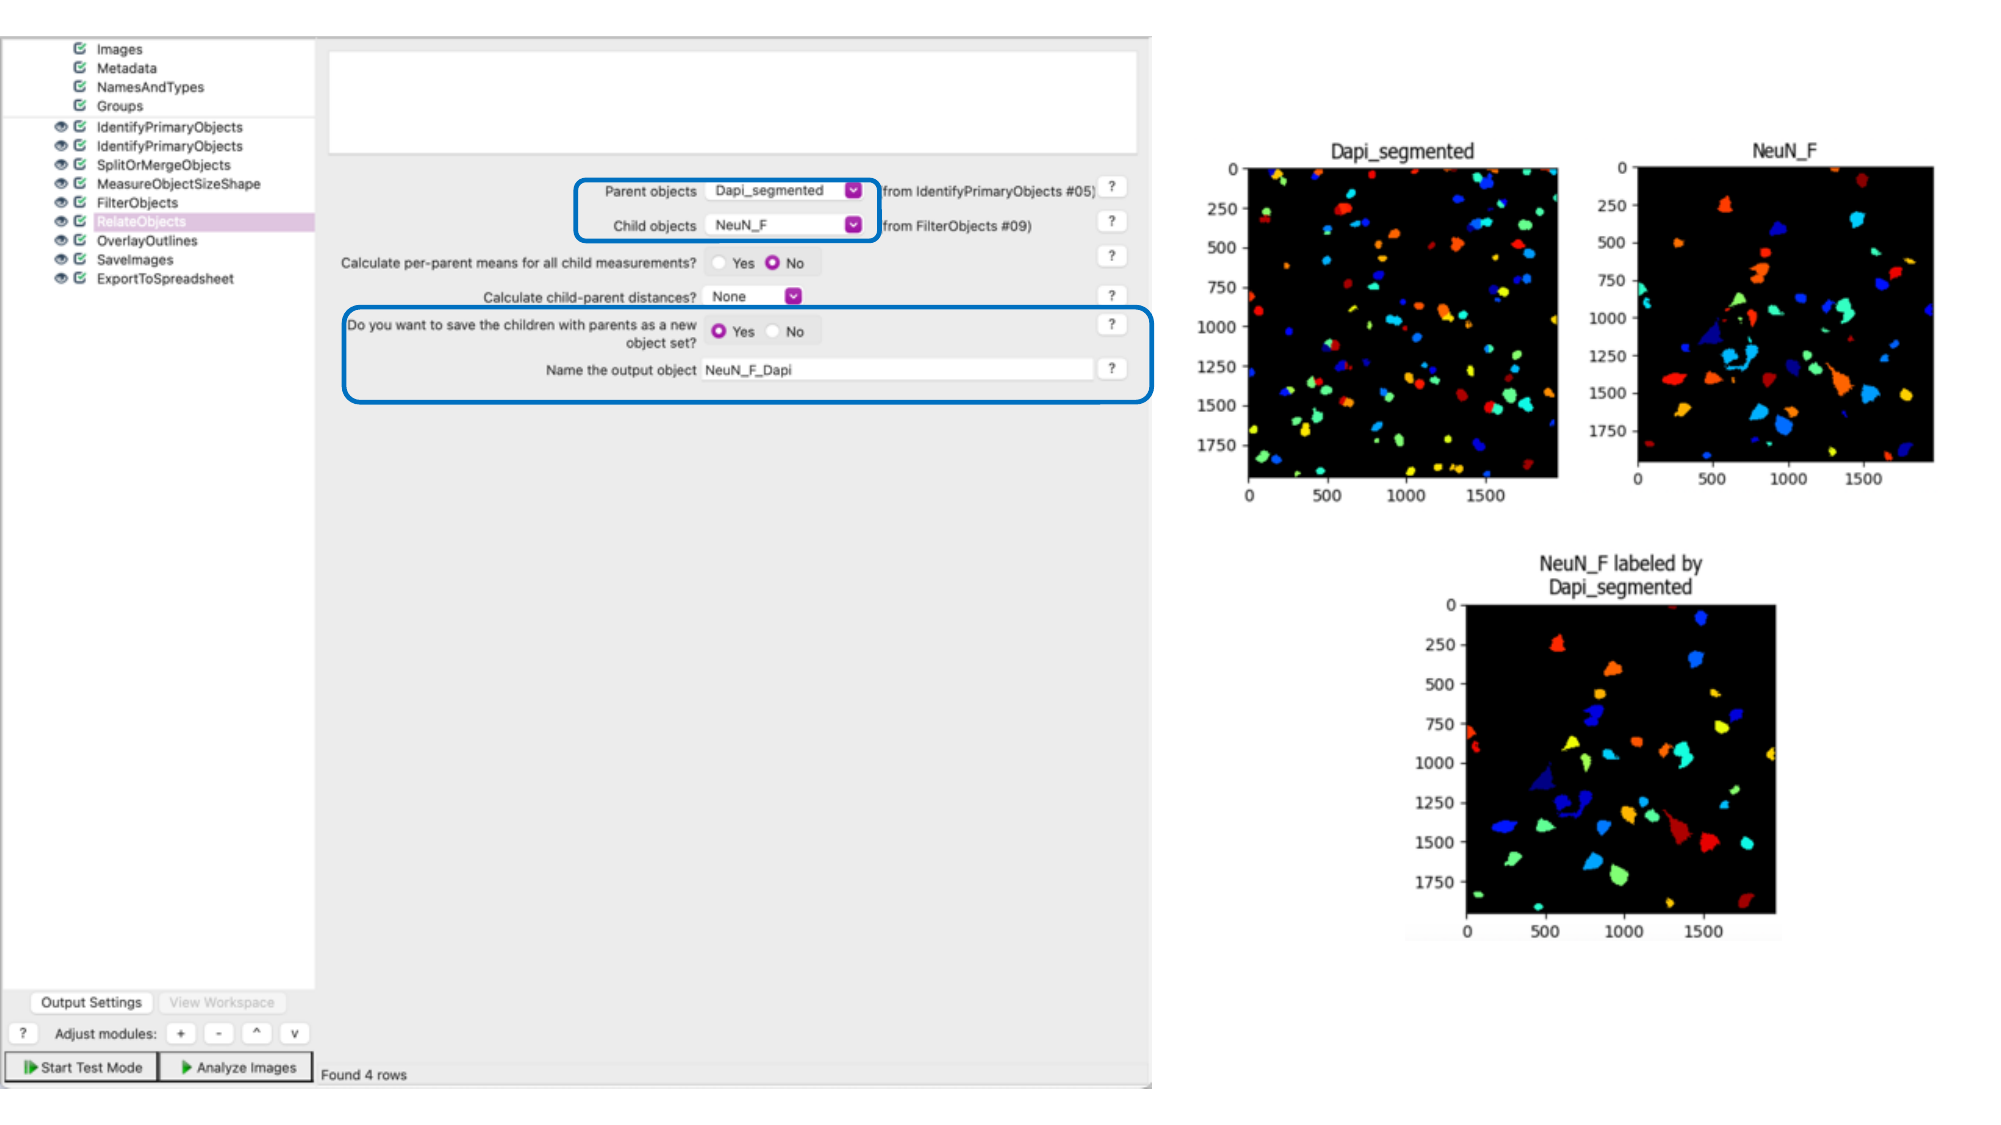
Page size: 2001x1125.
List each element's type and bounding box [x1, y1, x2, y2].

picture [1581, 138, 1939, 493]
picture [0, 36, 1152, 1089]
picture [1187, 138, 1564, 512]
picture [1405, 549, 1783, 942]
